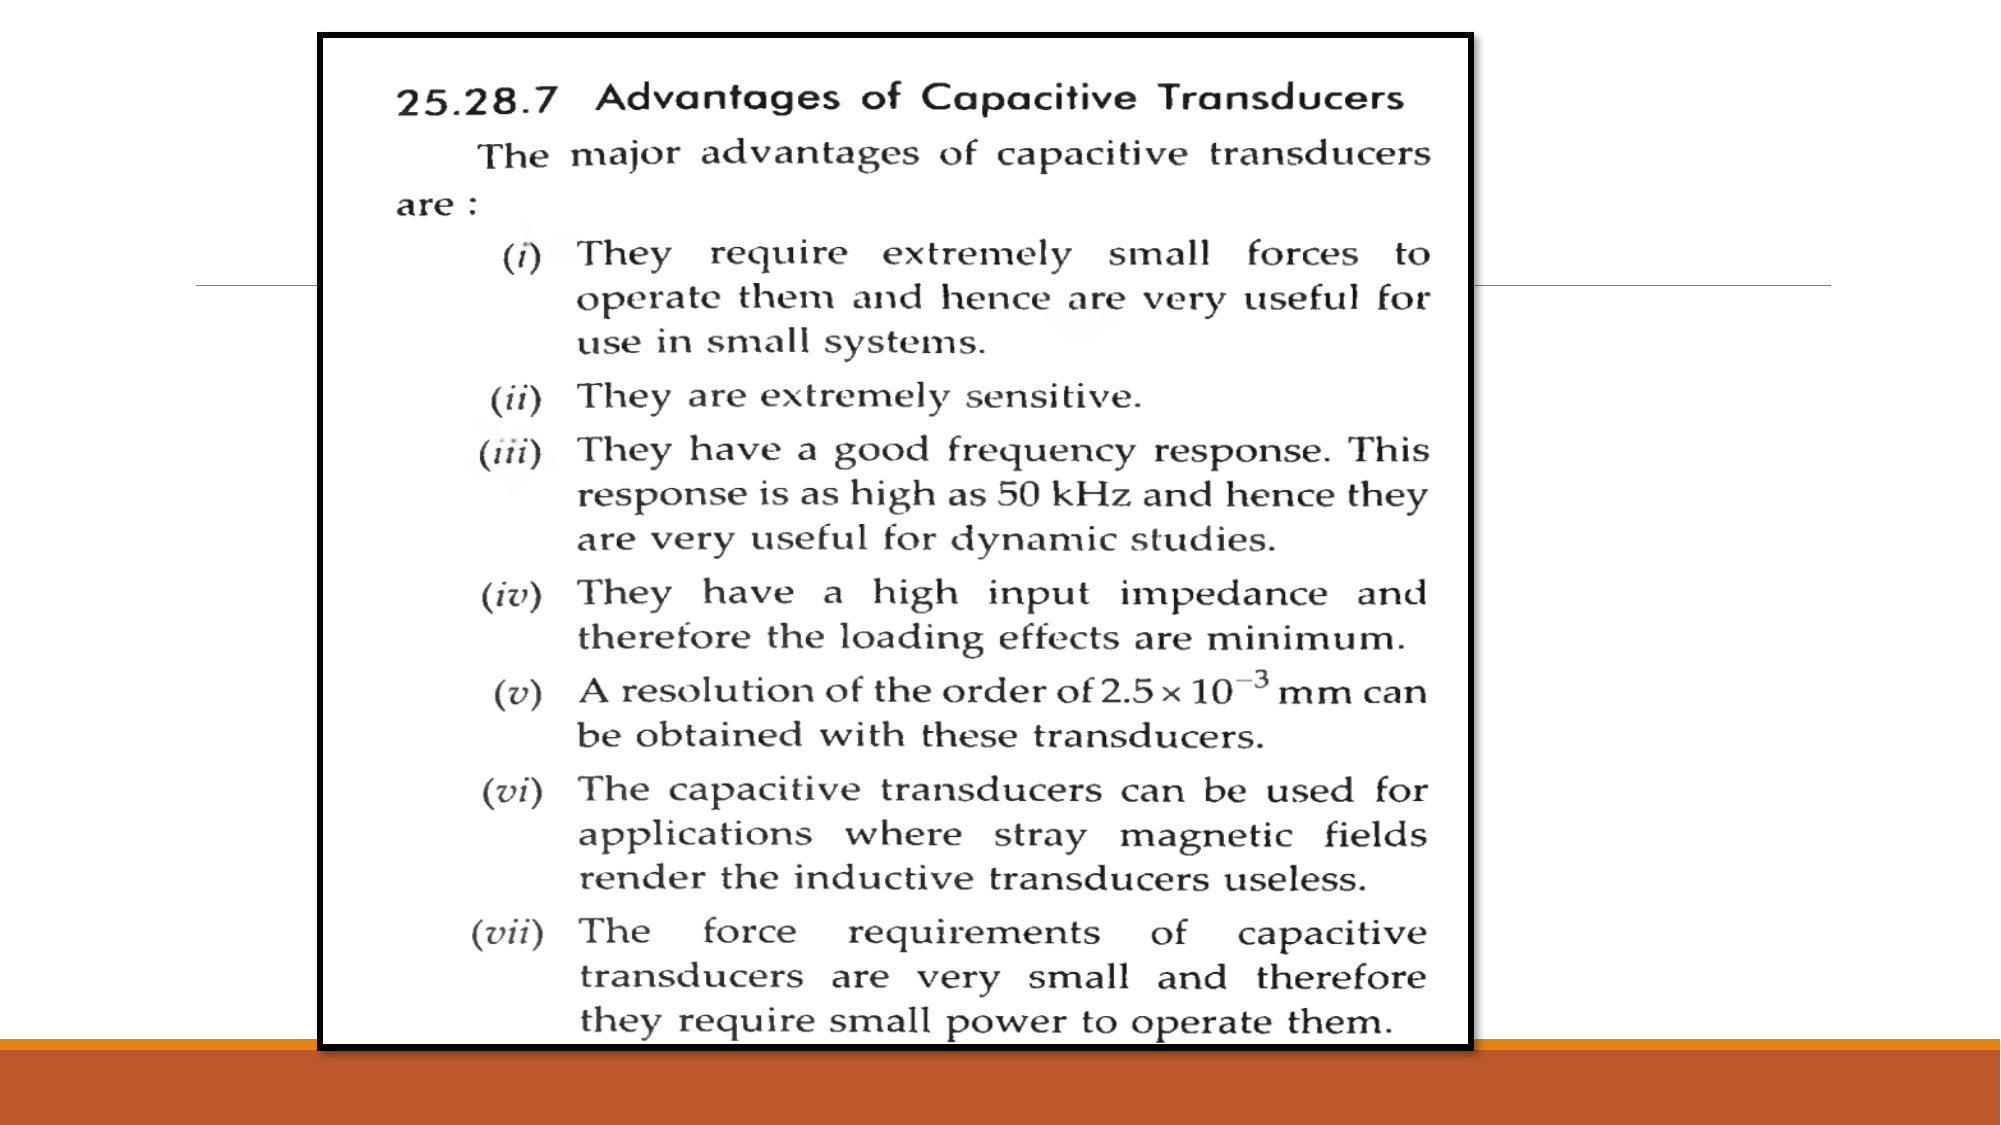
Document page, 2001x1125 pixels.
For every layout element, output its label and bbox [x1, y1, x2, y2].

list [322, 37, 1469, 1045]
